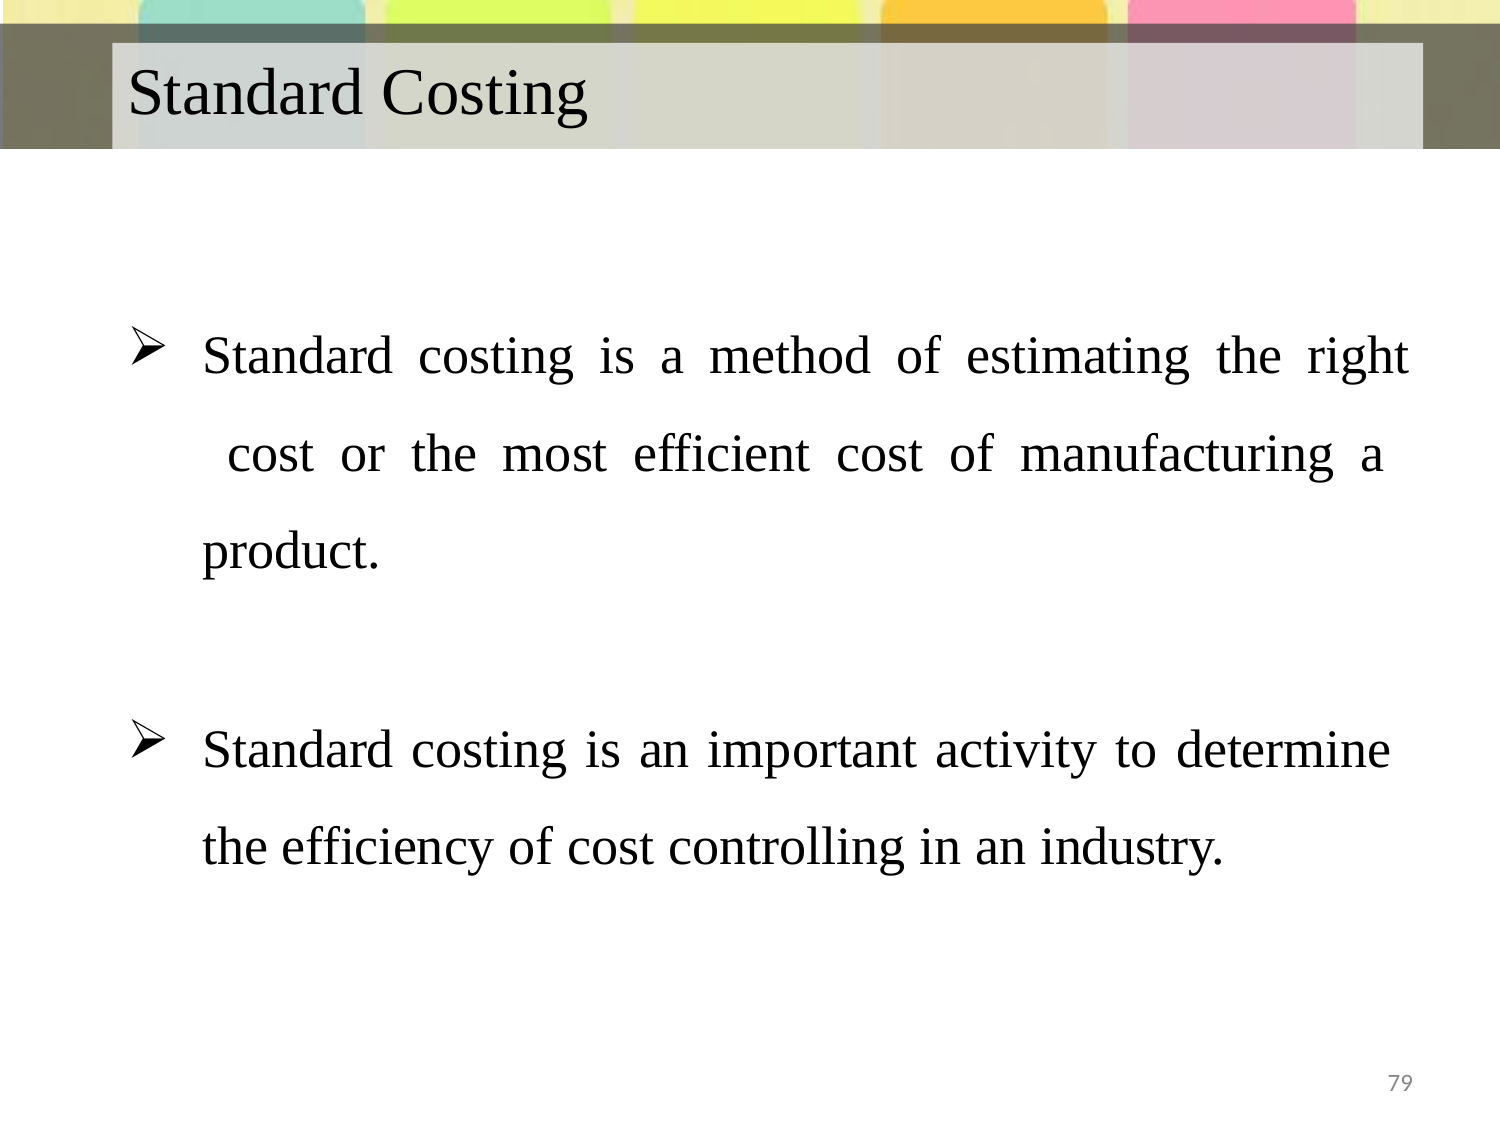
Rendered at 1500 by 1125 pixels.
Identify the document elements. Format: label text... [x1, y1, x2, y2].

picture [3, 0, 1500, 23]
title Standard Costing [112, 42, 1424, 236]
text_box Standard costing is a method of estimating the right cost or the most efficient cost of manufacturing a product. Standard costing is an important activity to determine the efficiency of cost controlling in an industry. [125, 285, 1411, 876]
slide_number 79 [1374, 1059, 1420, 1125]
